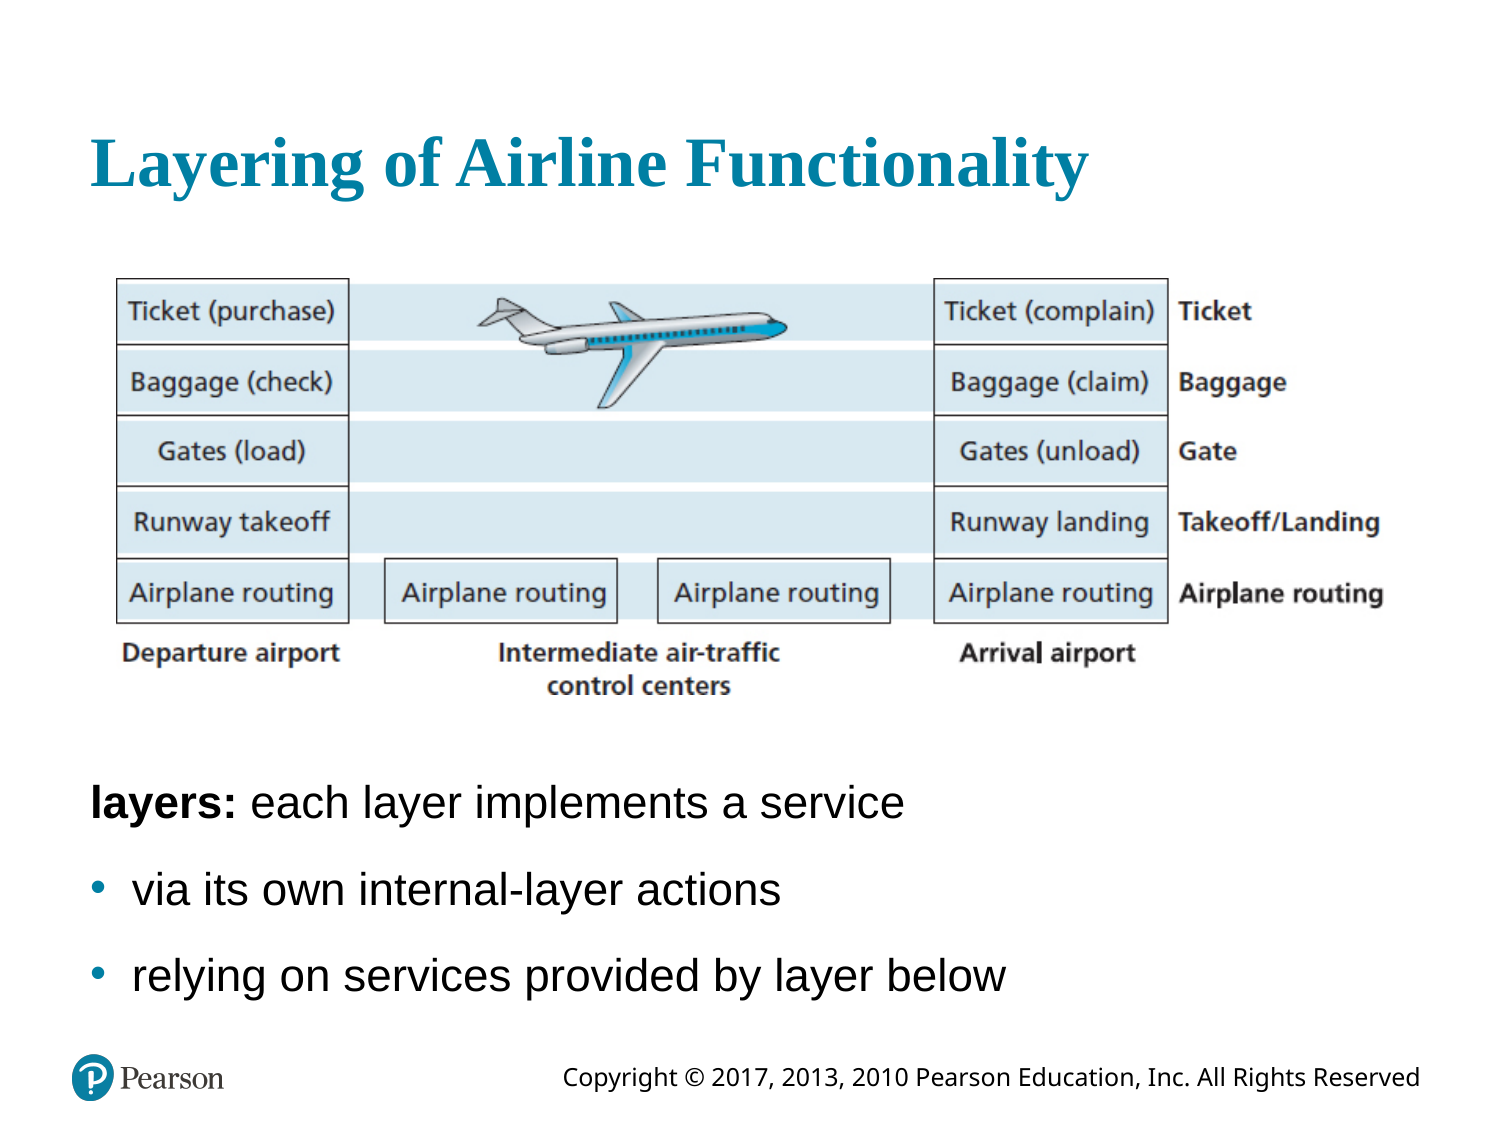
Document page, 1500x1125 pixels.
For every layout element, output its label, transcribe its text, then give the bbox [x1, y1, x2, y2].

title Layering of Airline Functionality [75, 35, 1425, 216]
picture [72, 1087, 83, 1101]
picture [80, 1063, 106, 1088]
list layers: each layer implements a service via its own internal-layer actions relying on services provided by layer below [75, 758, 1425, 1002]
picture [98, 1054, 224, 1101]
picture [72, 1054, 88, 1070]
picture [116, 278, 1384, 695]
